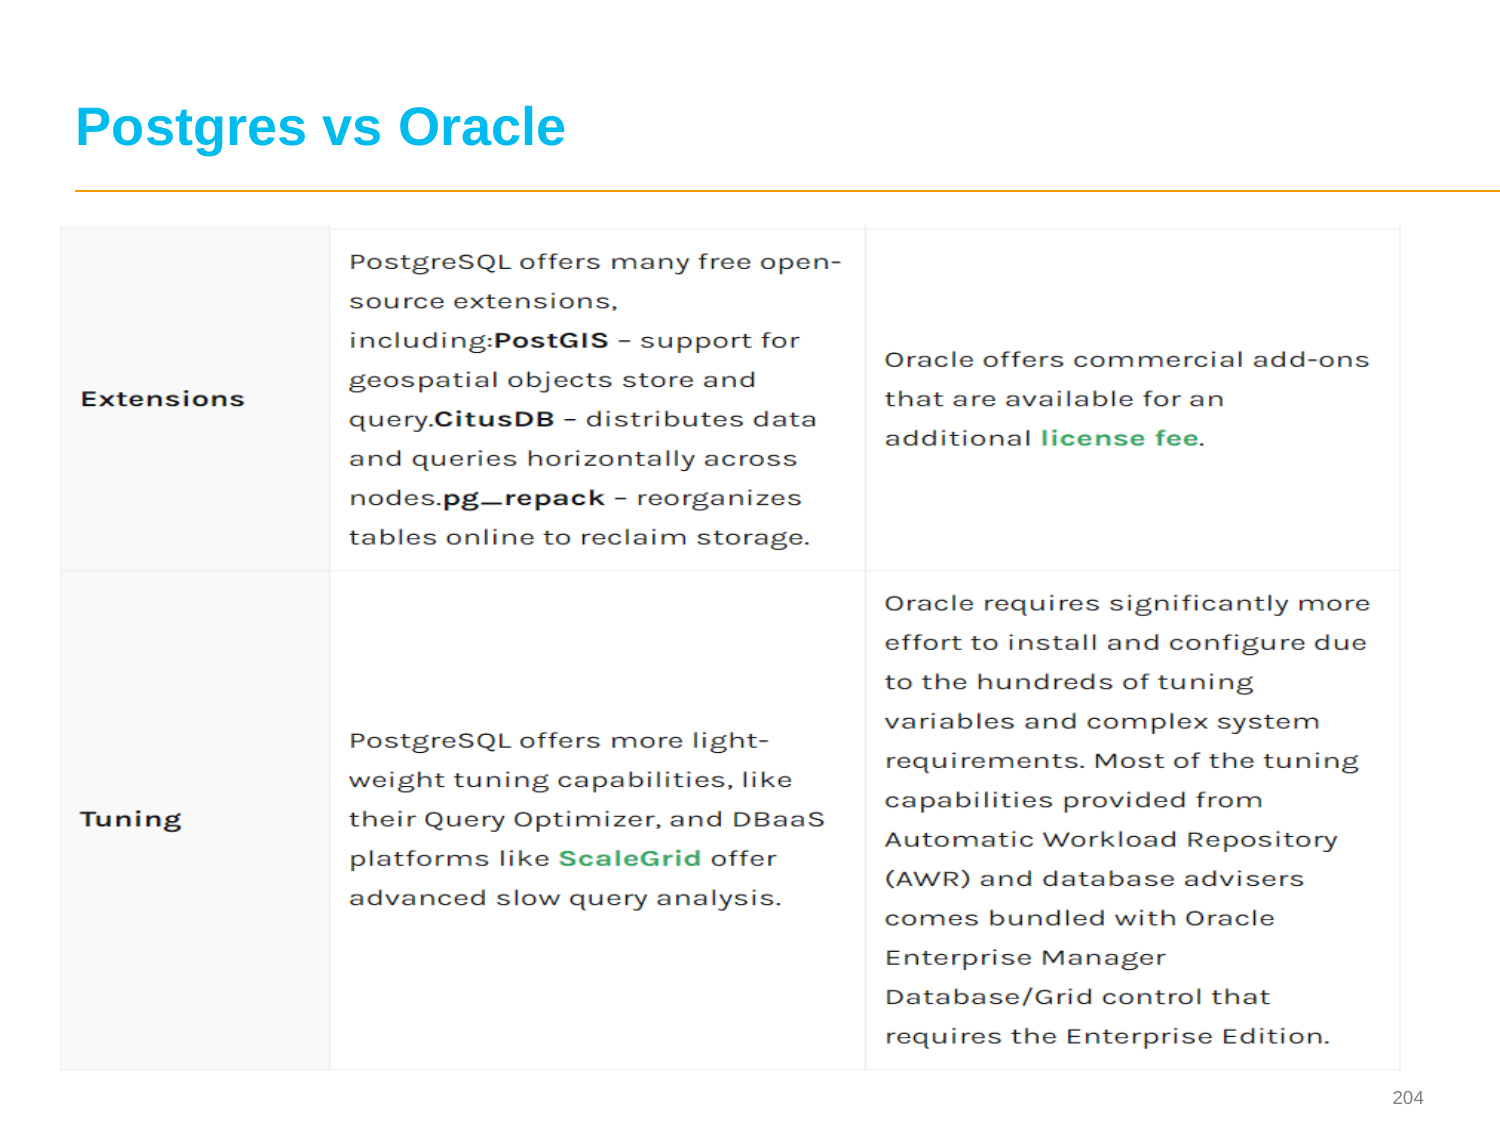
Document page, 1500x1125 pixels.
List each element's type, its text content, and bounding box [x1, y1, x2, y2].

picture [58, 225, 1422, 1071]
title Postgres vs Oracle [75, 27, 1422, 157]
